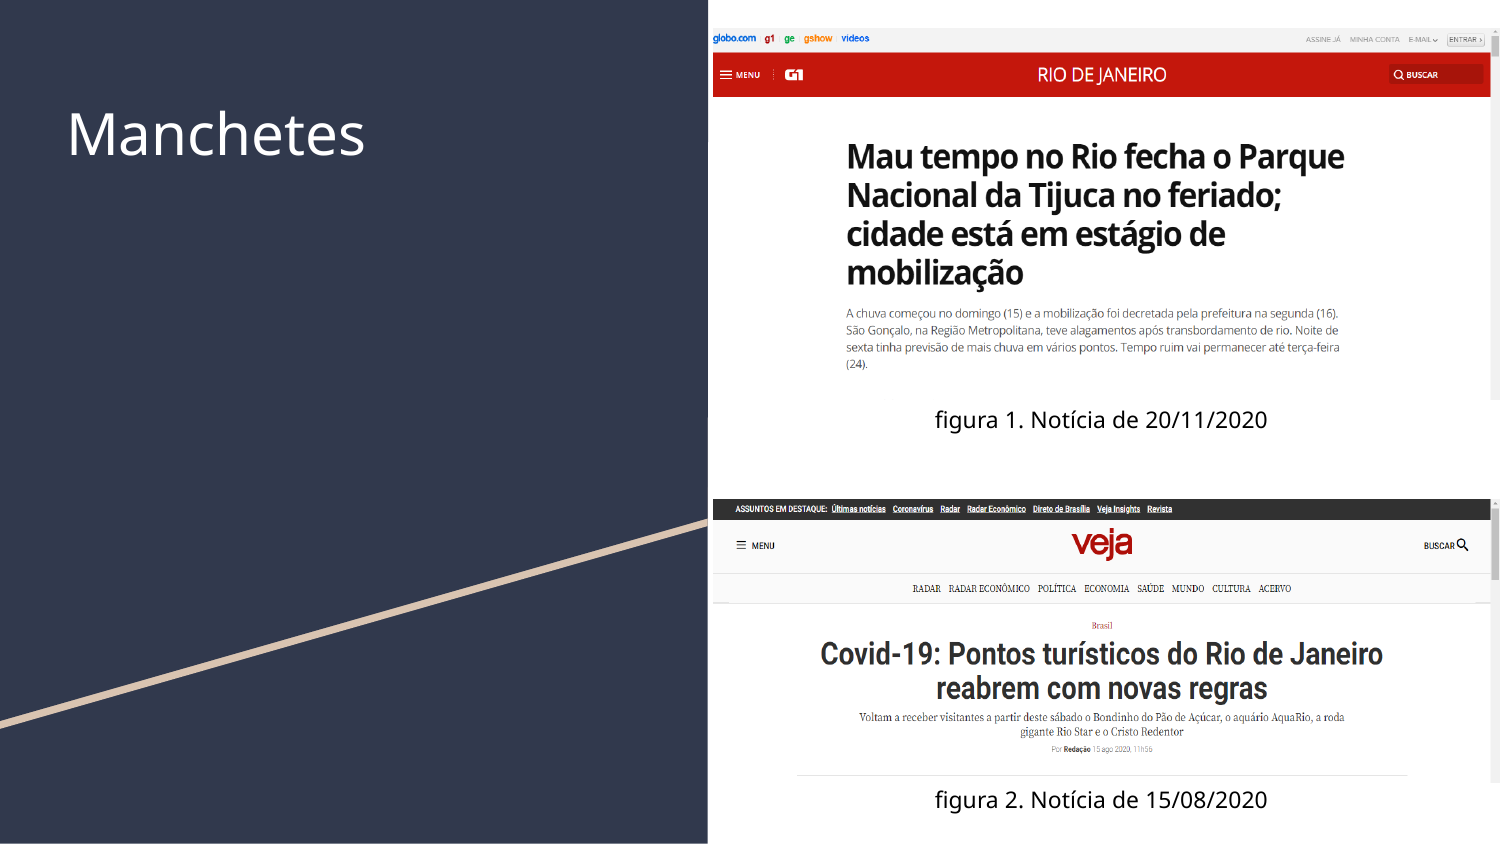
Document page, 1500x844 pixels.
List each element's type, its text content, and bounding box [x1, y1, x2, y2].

picture [713, 27, 1500, 401]
picture [713, 499, 1500, 783]
text_box figura 1. Notícia de 20/11/2020 [919, 410, 1294, 454]
title Manchetes [51, 82, 660, 494]
text_box figura 2. Notícia de 15/08/2020 [919, 791, 1294, 834]
